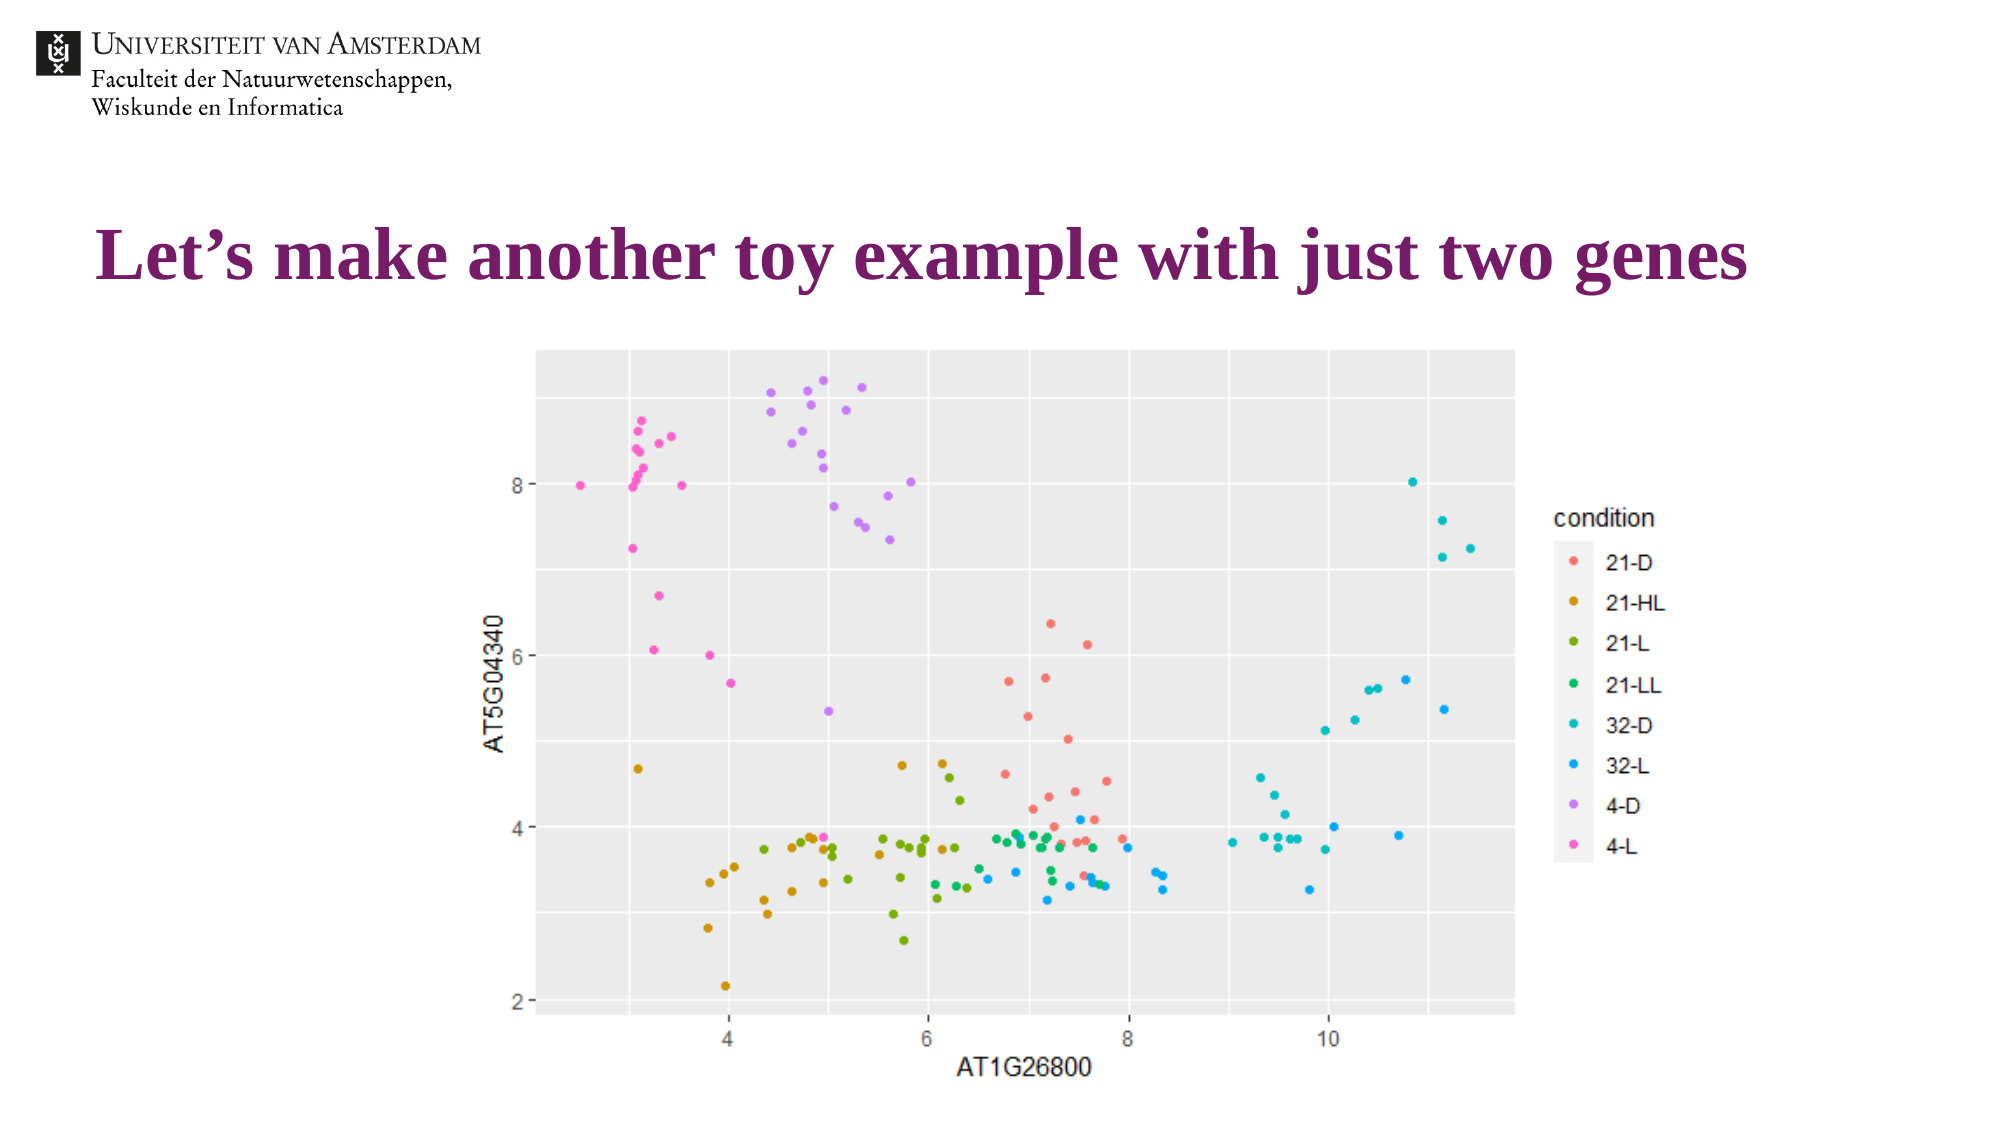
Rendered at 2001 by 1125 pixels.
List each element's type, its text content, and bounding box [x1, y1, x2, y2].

picture [36, 31, 481, 121]
title Let’s make another toy example with just two genes [80, 148, 1911, 303]
picture [468, 337, 1692, 1094]
